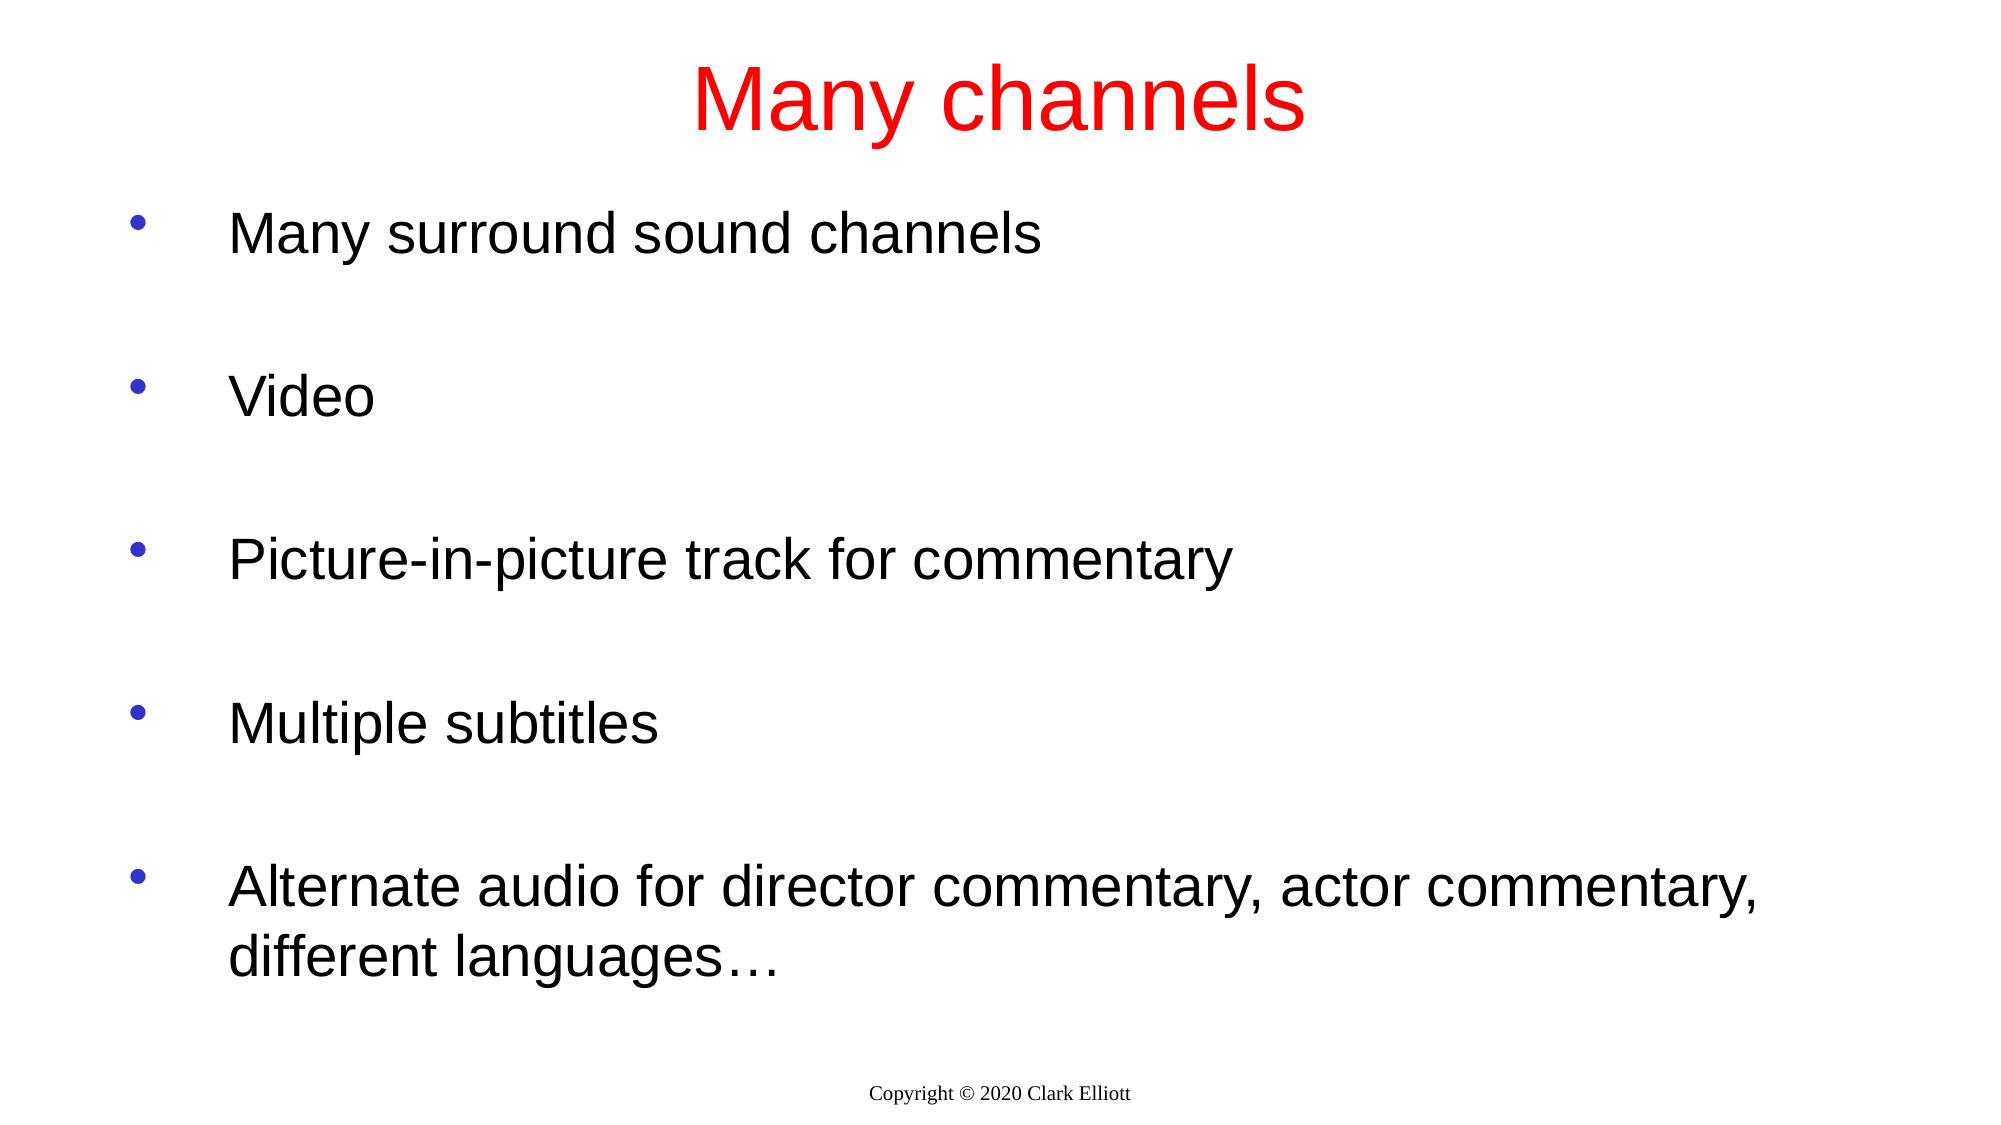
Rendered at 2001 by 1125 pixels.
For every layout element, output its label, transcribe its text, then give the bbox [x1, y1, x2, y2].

list Many surround sound channels Video Picture-in-picture track for commentary Multiple subtitles Alternate audio for director commentary, actor commentary, different languages… [113, 187, 1935, 899]
footer Copyright © 2020 Clark Elliott [0, 1071, 2000, 1101]
title Many channels [0, 0, 2000, 188]
